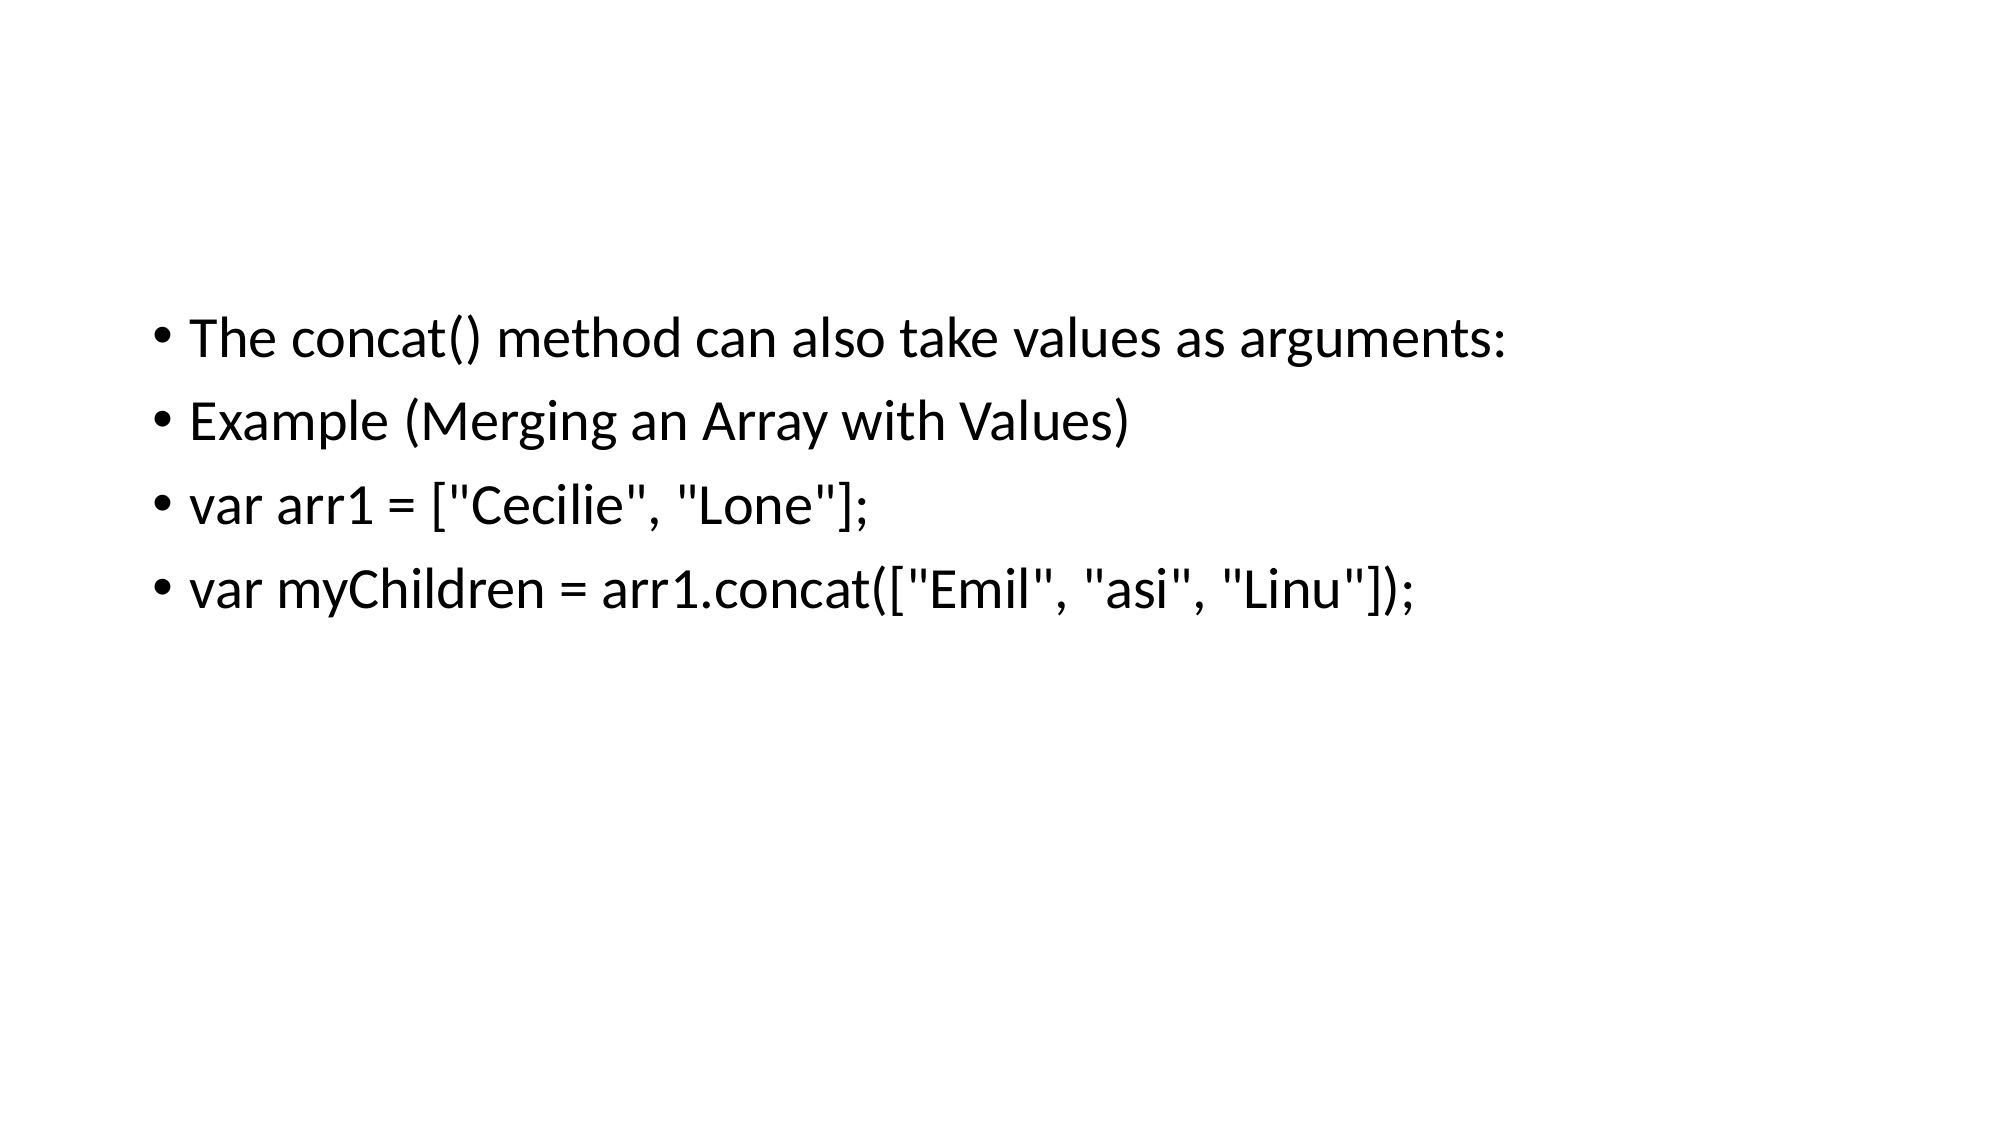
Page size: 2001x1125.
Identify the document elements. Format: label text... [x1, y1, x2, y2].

list The concat() method can also take values as arguments: Example (Merging an Array with Values) var arr1 = ["Cecilie", "Lone"]; var myChildren = arr1.concat(["Emil", "asi", "Linu"]); [137, 299, 1863, 1014]
